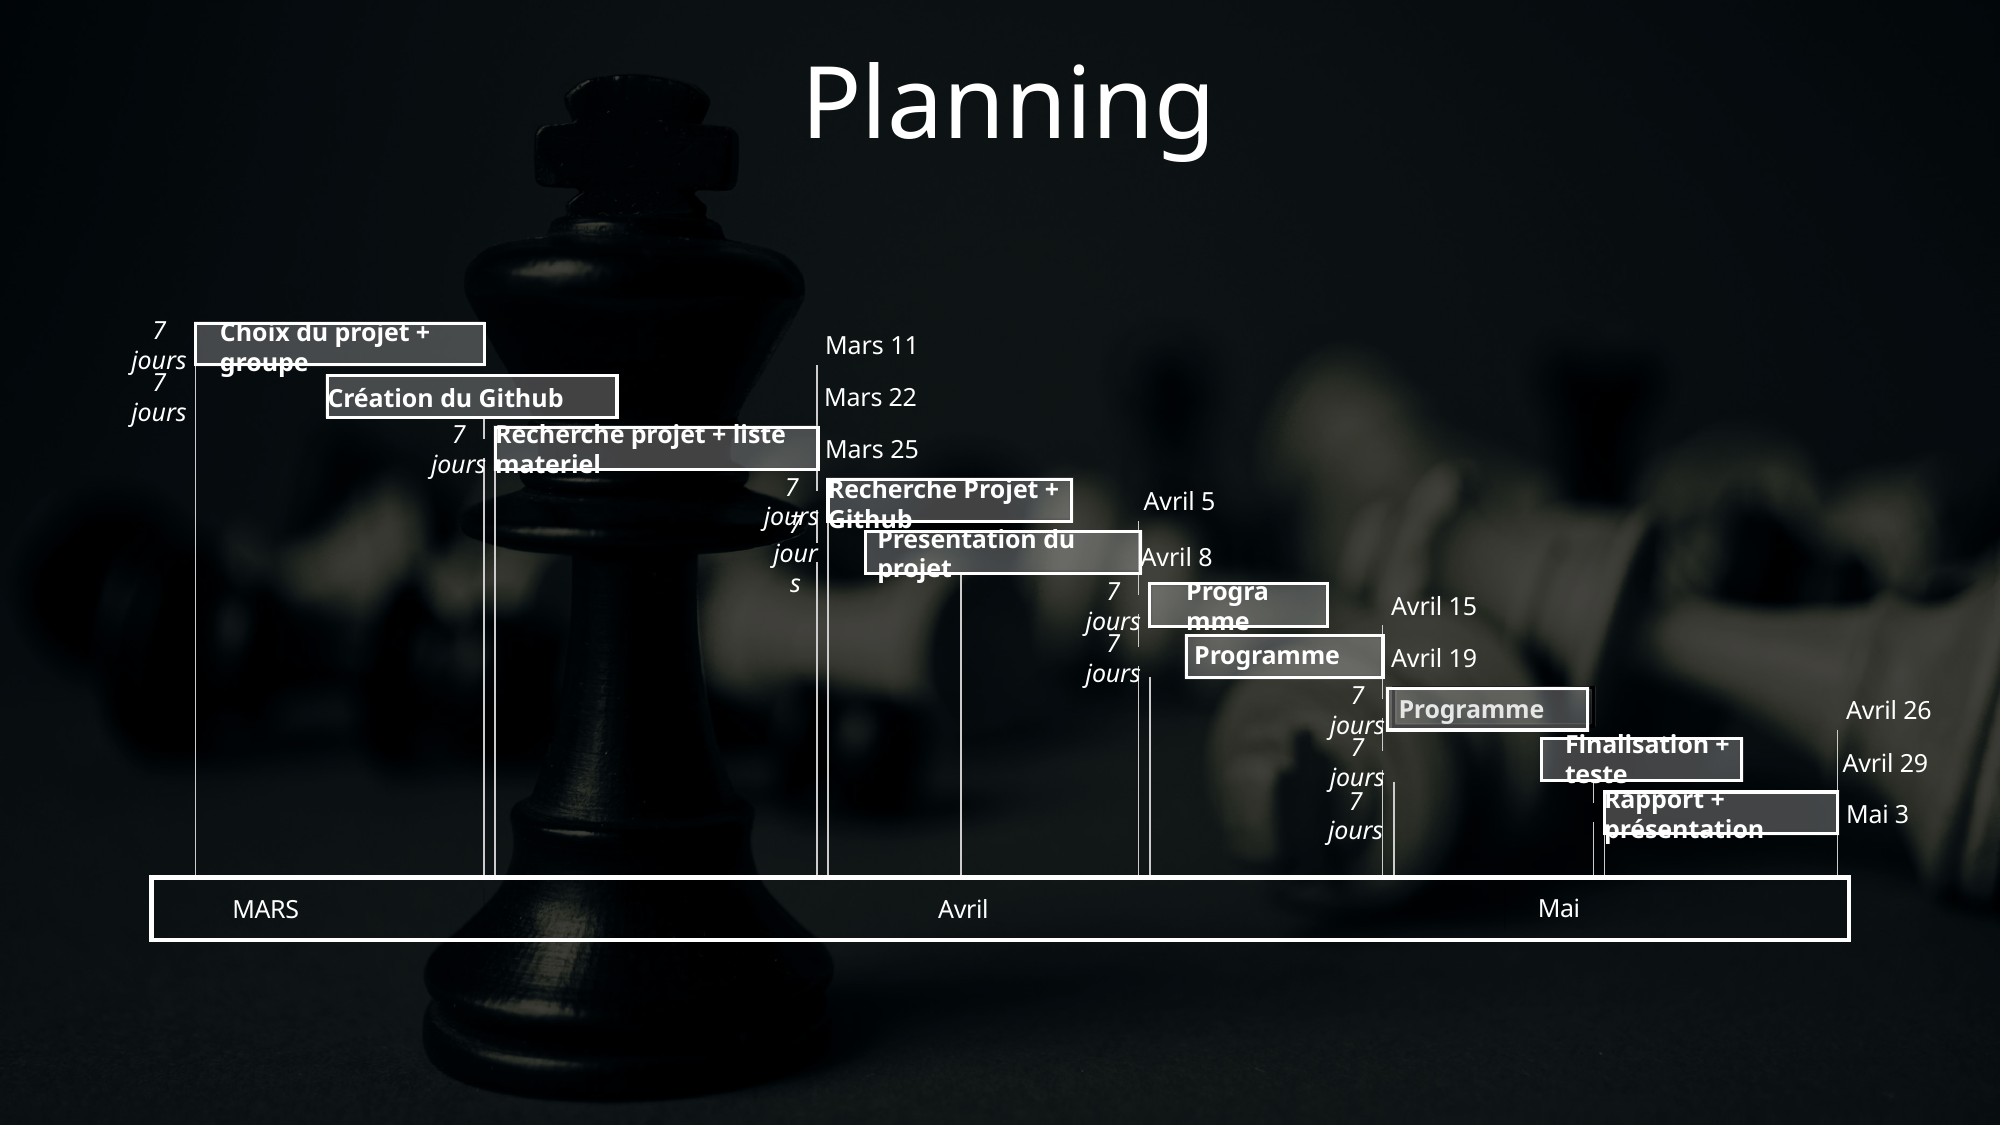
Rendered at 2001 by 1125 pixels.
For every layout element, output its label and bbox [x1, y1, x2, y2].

list [0, 0, 2000, 1125]
